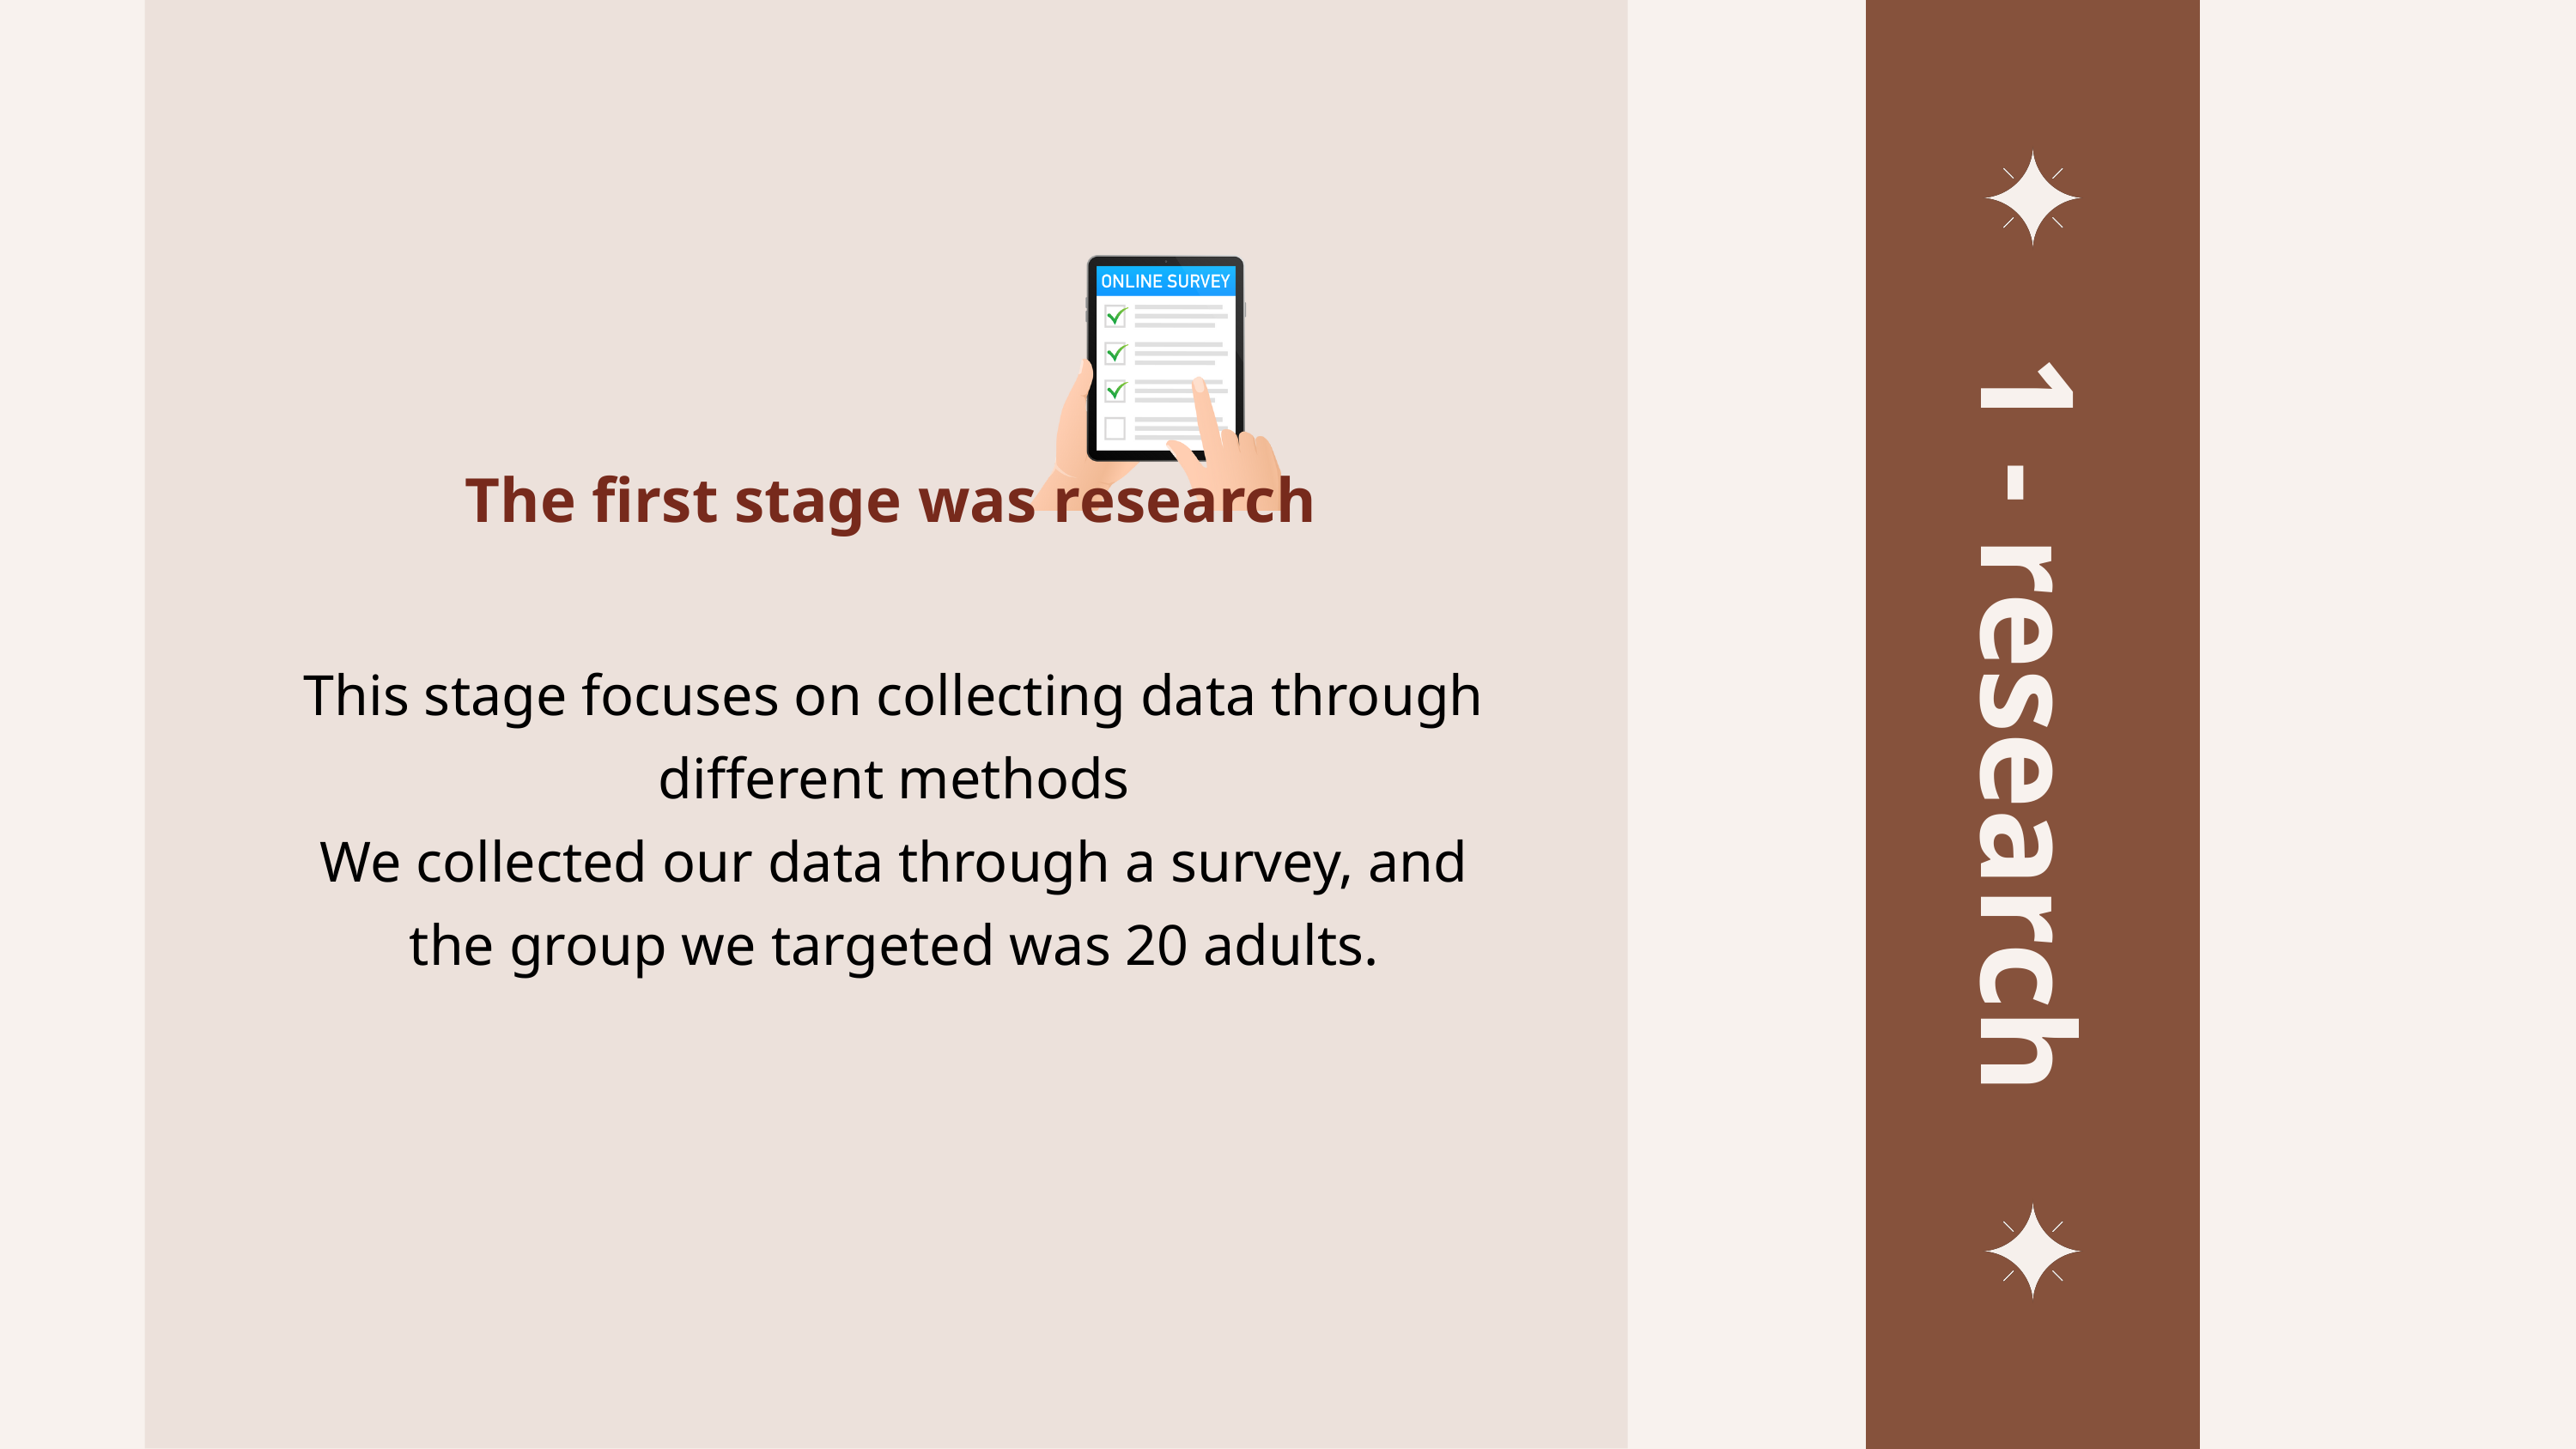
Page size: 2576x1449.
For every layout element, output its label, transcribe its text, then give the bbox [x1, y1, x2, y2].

text_box 1 - research [1801, 271, 2111, 555]
text_box [1982, 145, 2084, 251]
text_box 1 - research [1801, 901, 2111, 1177]
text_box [144, 0, 1628, 1449]
text_box [1982, 1198, 2084, 1304]
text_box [1633, 556, 2576, 892]
